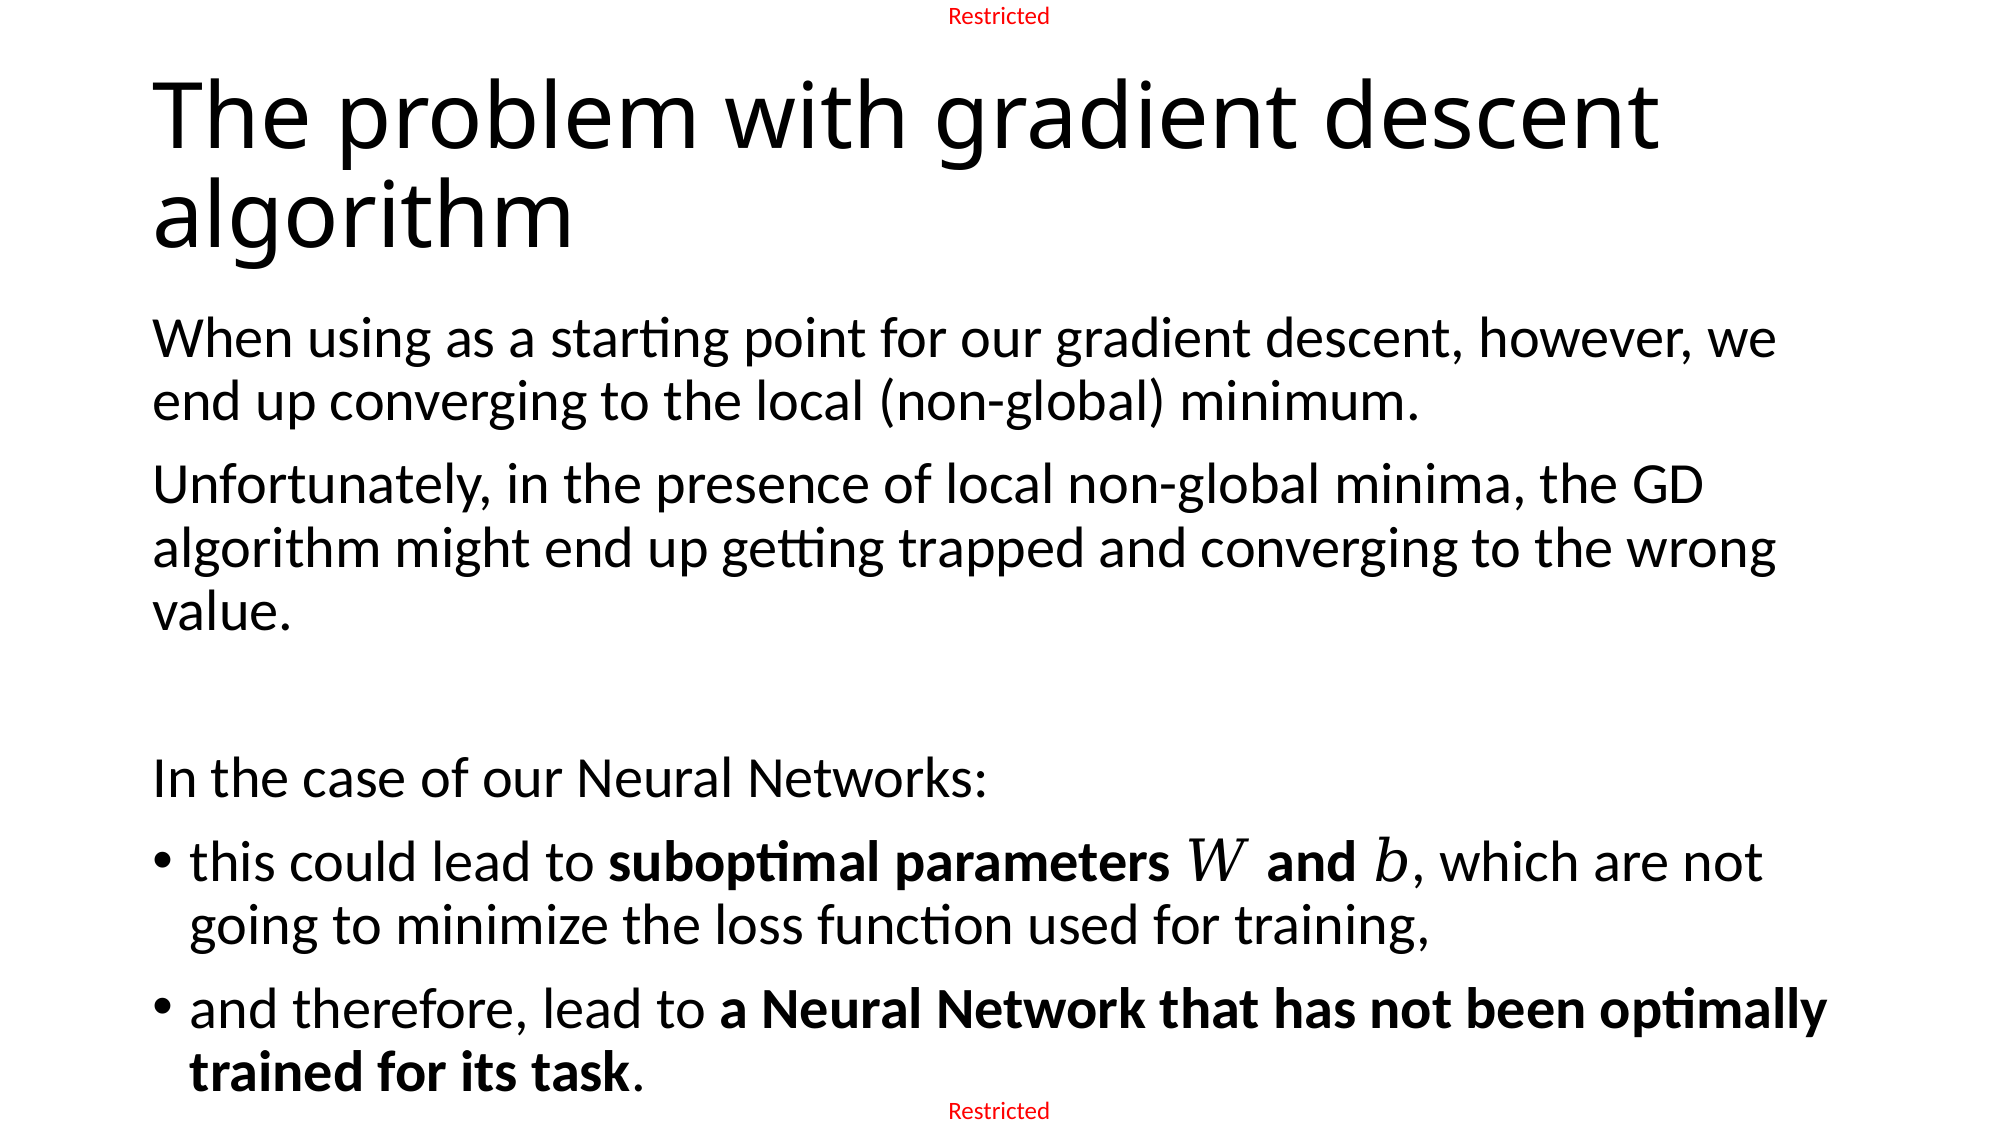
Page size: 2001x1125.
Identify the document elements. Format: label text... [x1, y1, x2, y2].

title The problem with gradient descent algorithm [137, 59, 1863, 278]
